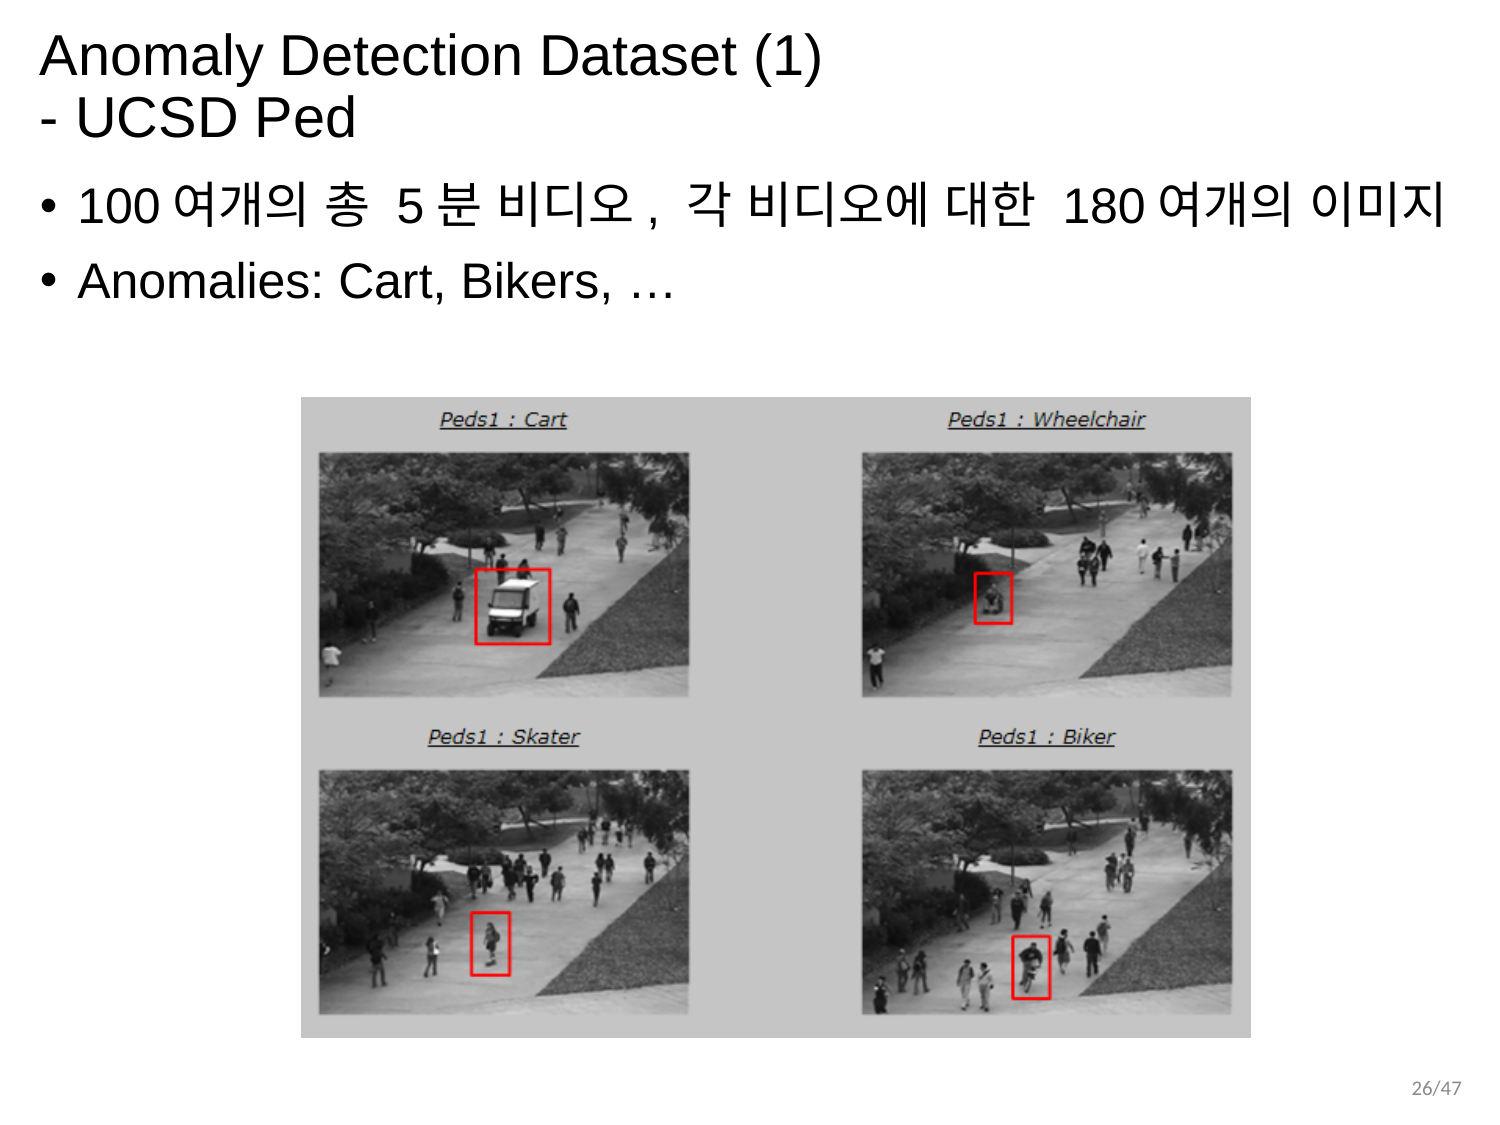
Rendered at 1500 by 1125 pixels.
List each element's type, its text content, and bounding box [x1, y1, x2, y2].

slide_number 26/47 [1347, 1067, 1477, 1108]
title Anomaly Detection Dataset (1) - UCSD Ped [24, 17, 1477, 159]
picture [301, 397, 1251, 1038]
list 100여개의 총 5분 비디오, 각 비디오에 대한 180여개의 이미지 Anomalies: Cart, Bikers, … [24, 173, 1477, 1040]
